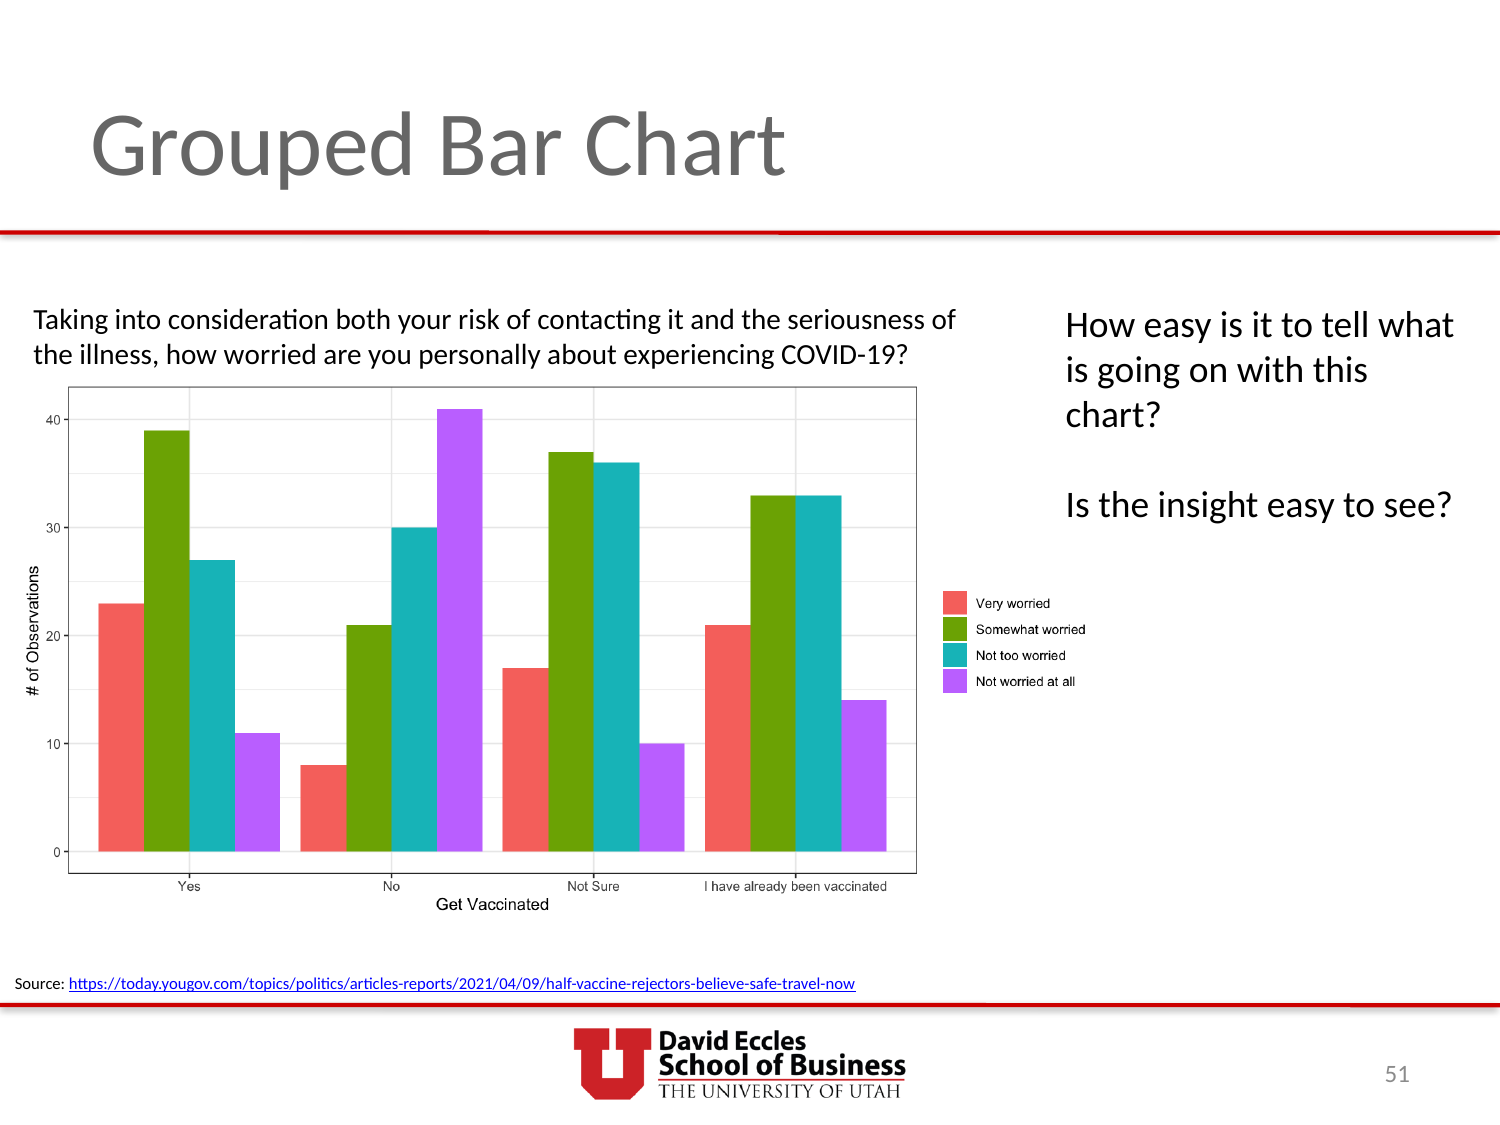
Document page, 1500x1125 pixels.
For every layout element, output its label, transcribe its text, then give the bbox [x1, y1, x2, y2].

text_box Taking into consideration both your risk of contacting it and the seriousness of the illness, how worried are you personally about experiencing COVID-19? [18, 292, 989, 378]
slide_number 51 [1074, 1042, 1425, 1103]
text_box How easy is it to tell what is going on with this chart? Is the insight easy to see? [1050, 292, 1482, 533]
picture [573, 1026, 907, 1102]
picture [18, 378, 1102, 921]
text_box Source: https://today.yougov.com/topics/politics/articles-reports/2021/04/09/half-vaccine-rejectors-believe-safe-travel-now [0, 965, 892, 1000]
title Grouped Bar Chart [75, 45, 1425, 233]
